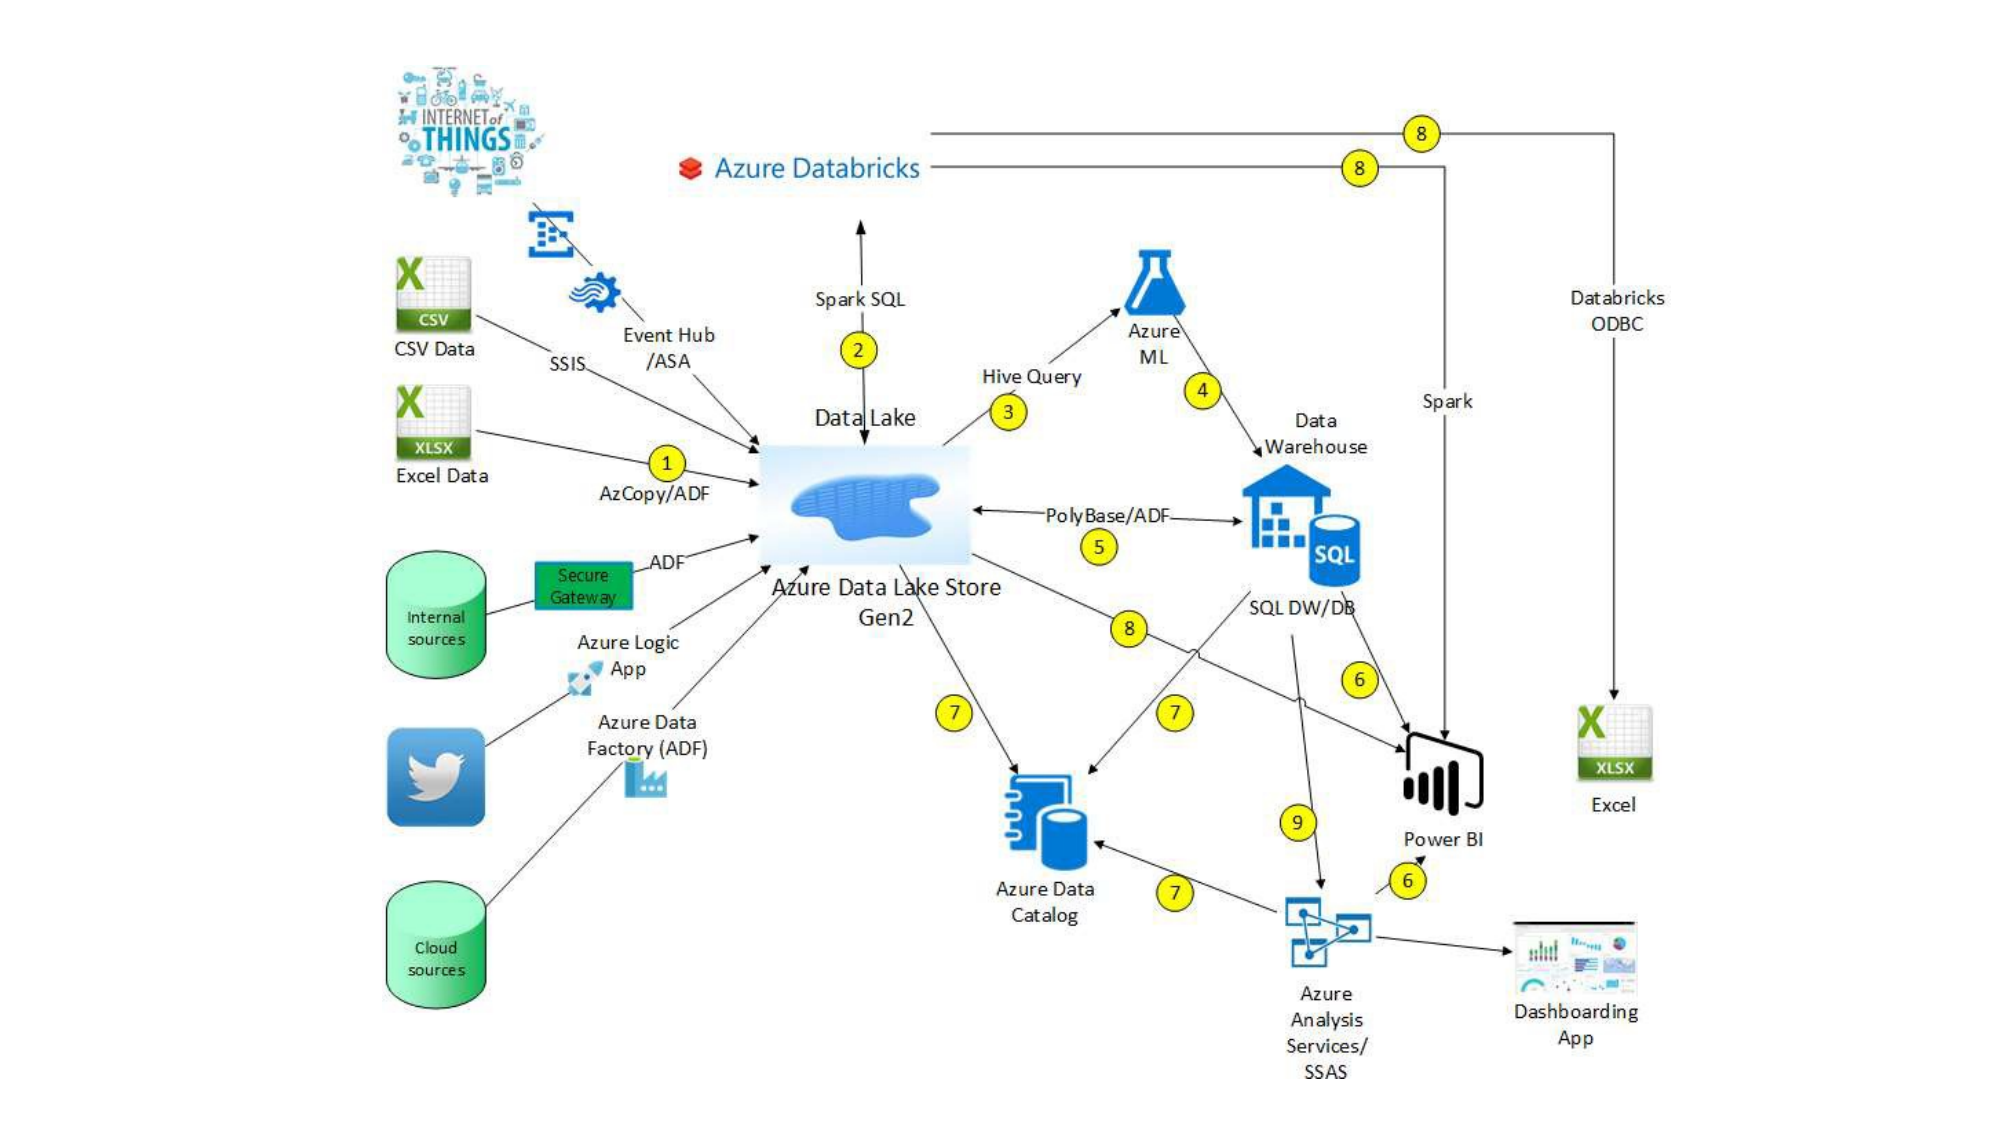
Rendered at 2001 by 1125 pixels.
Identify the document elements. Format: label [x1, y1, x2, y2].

picture [381, 64, 1671, 1079]
